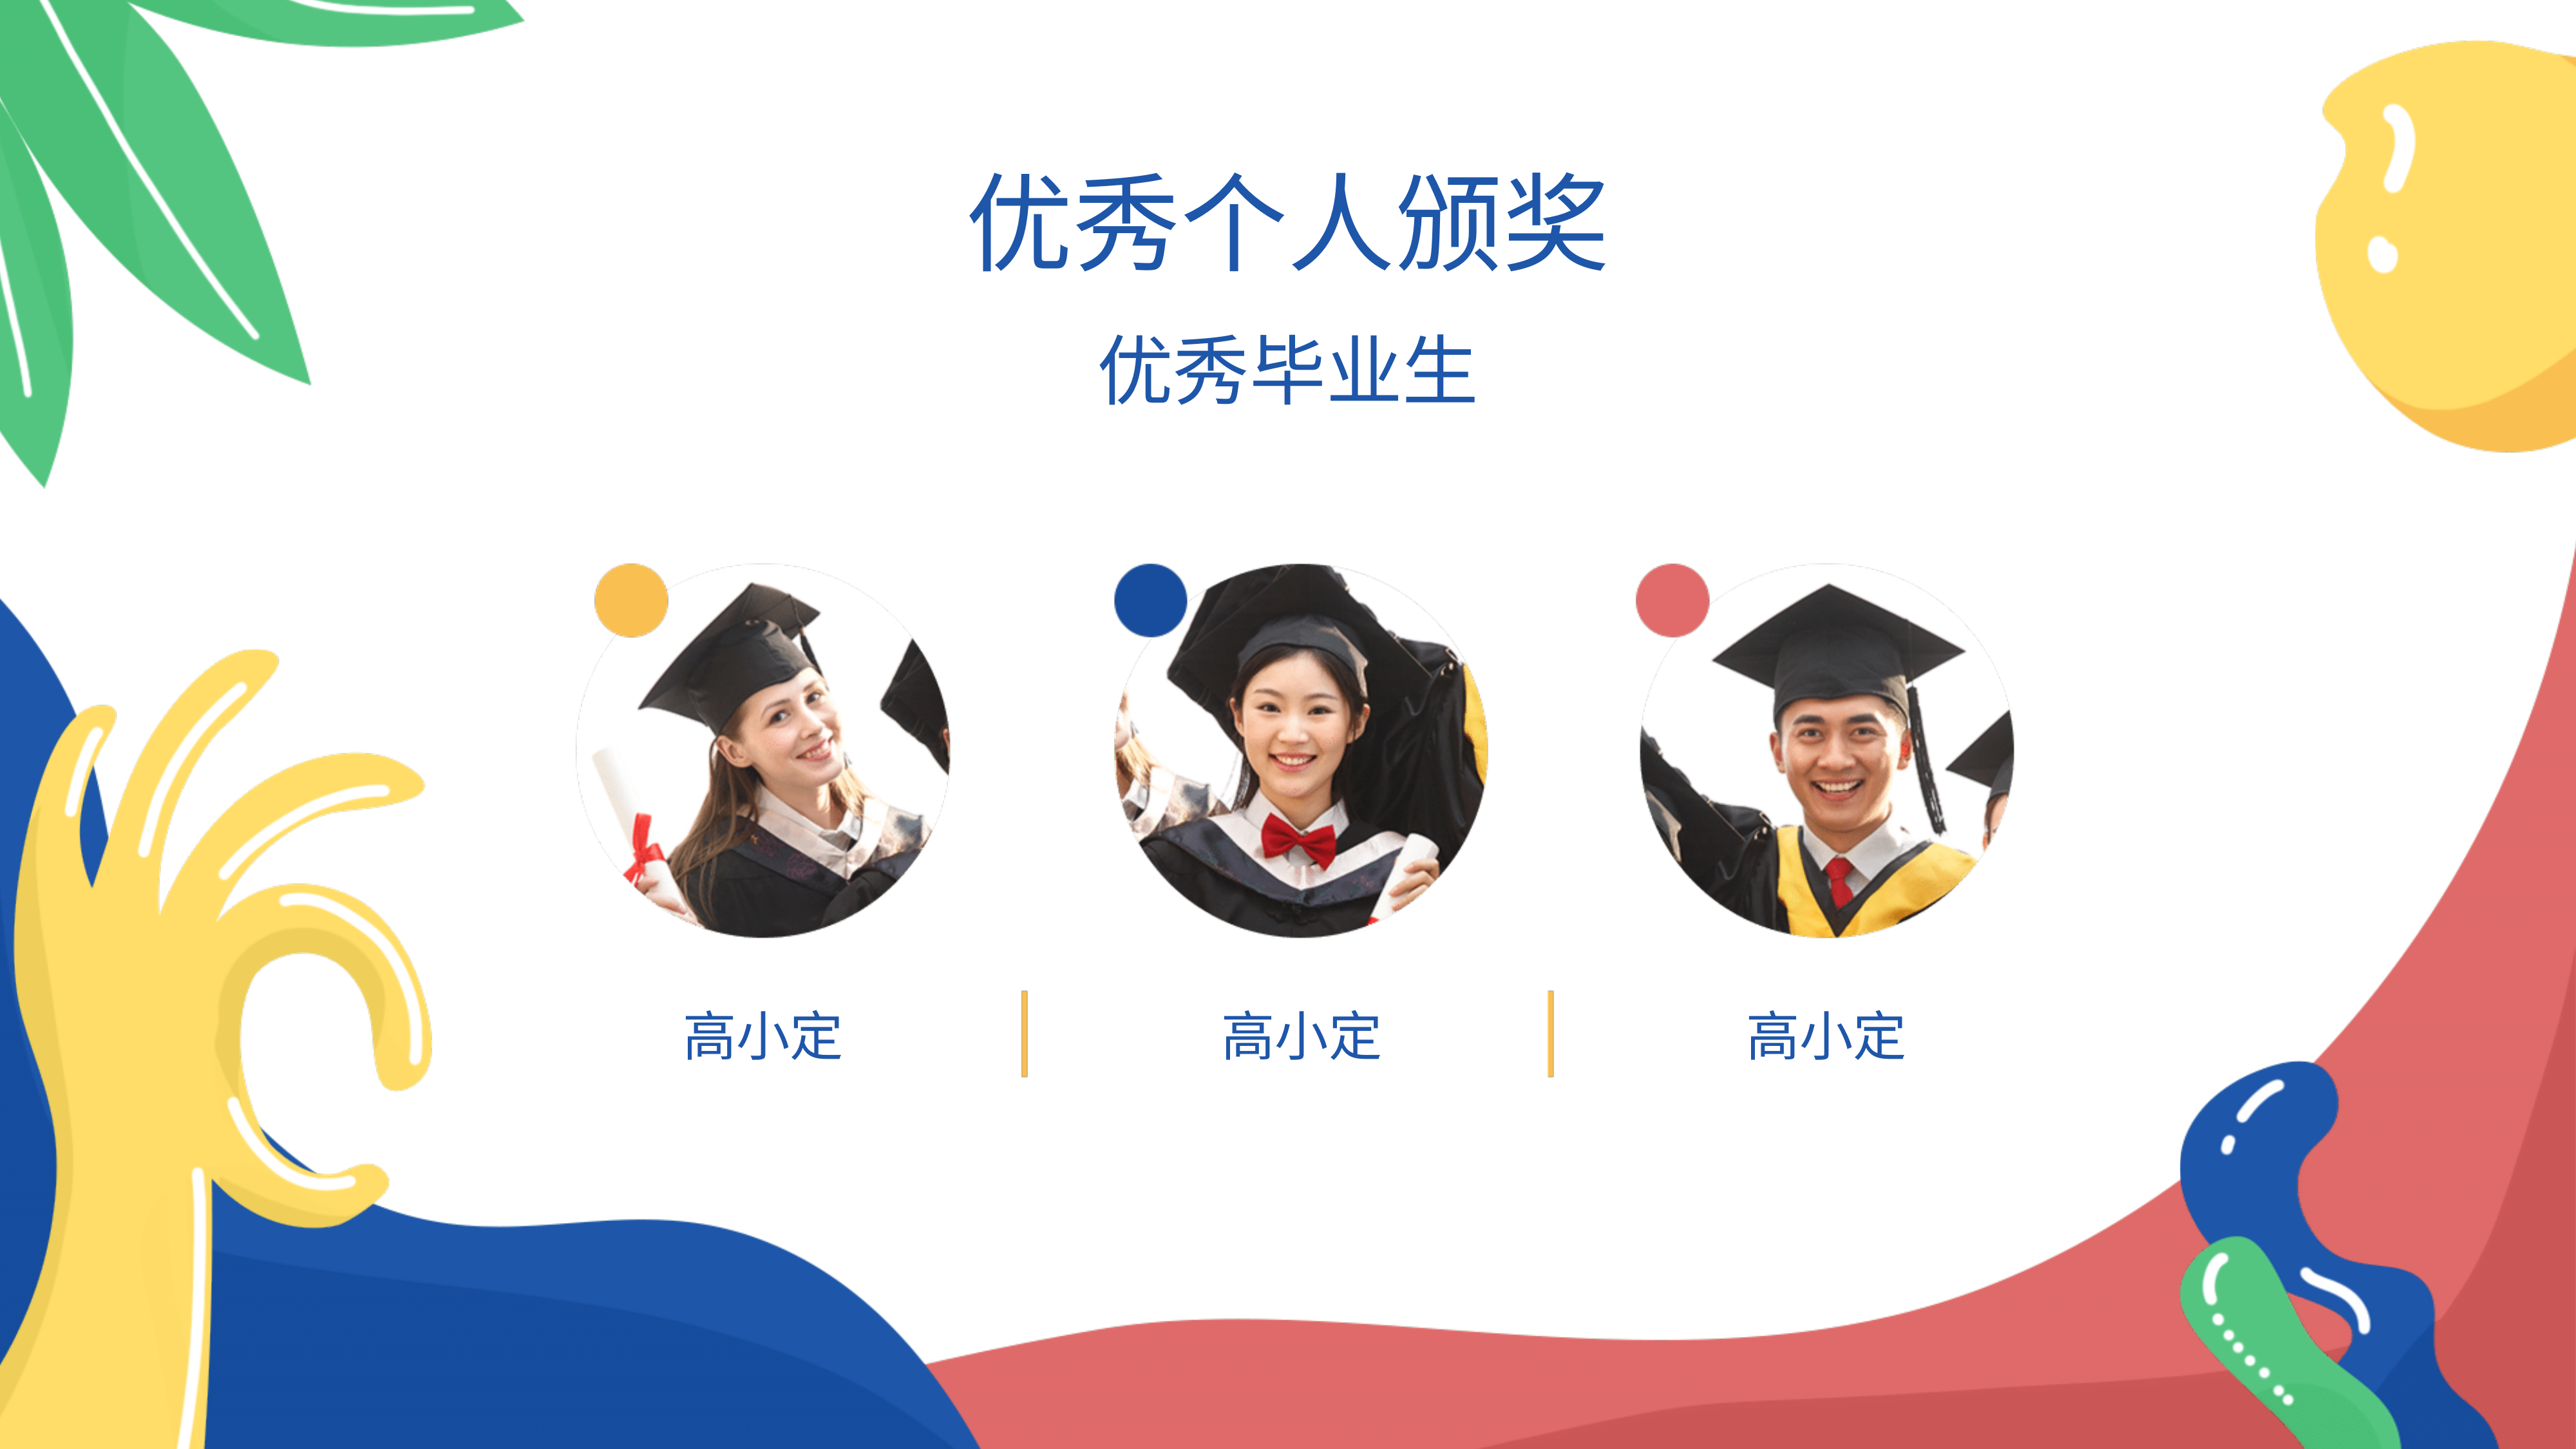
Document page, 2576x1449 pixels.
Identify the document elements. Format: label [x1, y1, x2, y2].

text_box [575, 563, 952, 1070]
text_box [1635, 563, 2016, 1070]
text_box [1113, 563, 1491, 1070]
picture [1545, 989, 1555, 1081]
text_box [0, 0, 1005, 1449]
text_box [1008, 40, 2576, 1449]
picture [1021, 989, 1031, 1081]
